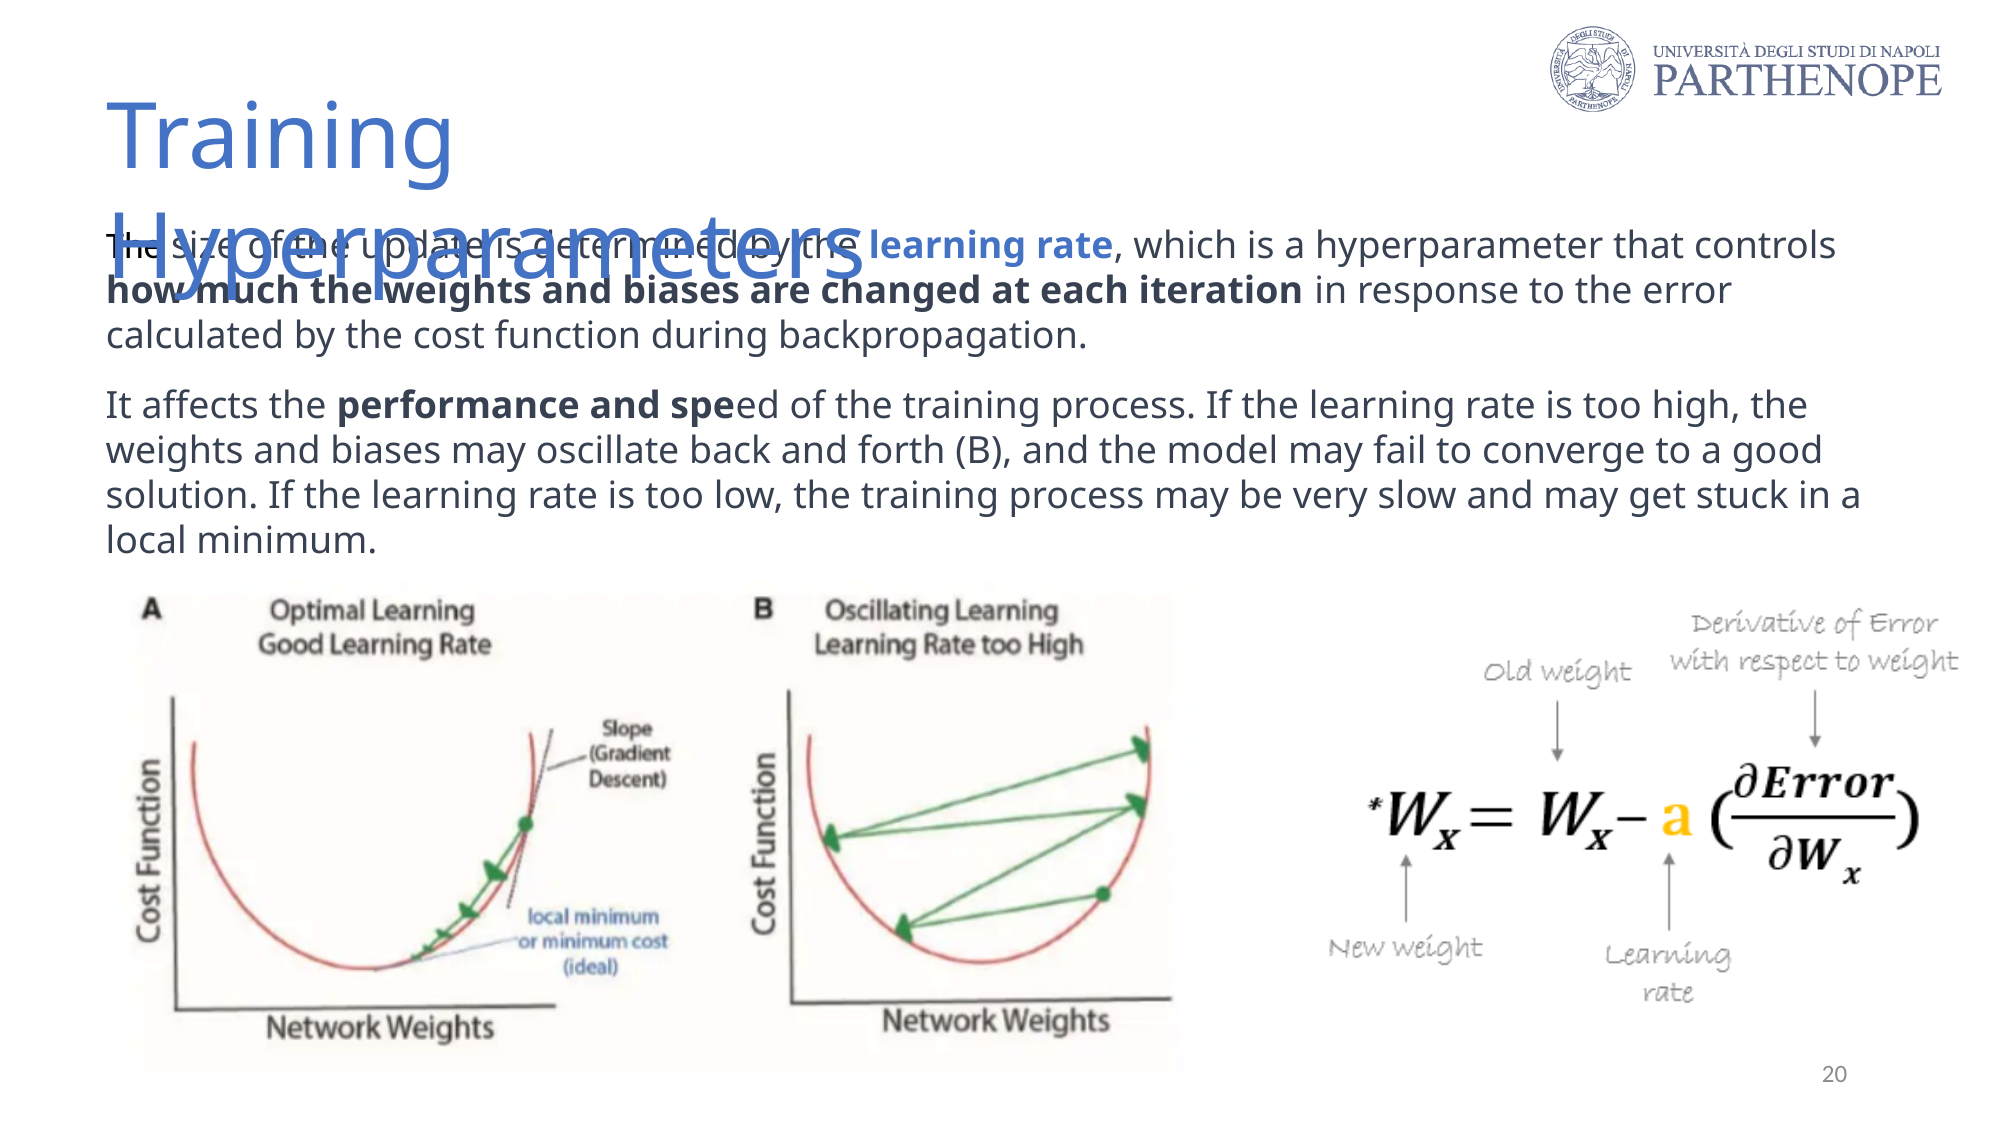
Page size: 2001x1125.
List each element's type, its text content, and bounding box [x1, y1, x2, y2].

picture [1292, 569, 2000, 1051]
text_box Training Hyperparameters [91, 69, 1238, 305]
text_box The size of the update is determined by the learning rate, which is a hyperparameter that controls how much the weights and biases are changed at each iteration in response to the error calculated by the cost function during backpropagation. [91, 213, 1863, 364]
picture [1550, 26, 1942, 112]
picture [90, 547, 1212, 1073]
text_box It affects the performance and speed of the training process. If the learning rate is too high, the weights and biases may oscillate back and forth (B), and the model may fail to converge to a good solution. If the learning rate is too low, the training process may be very slow and may get stuck in a local minimum. [90, 373, 1886, 568]
slide_number 20 [1412, 1051, 1863, 1103]
